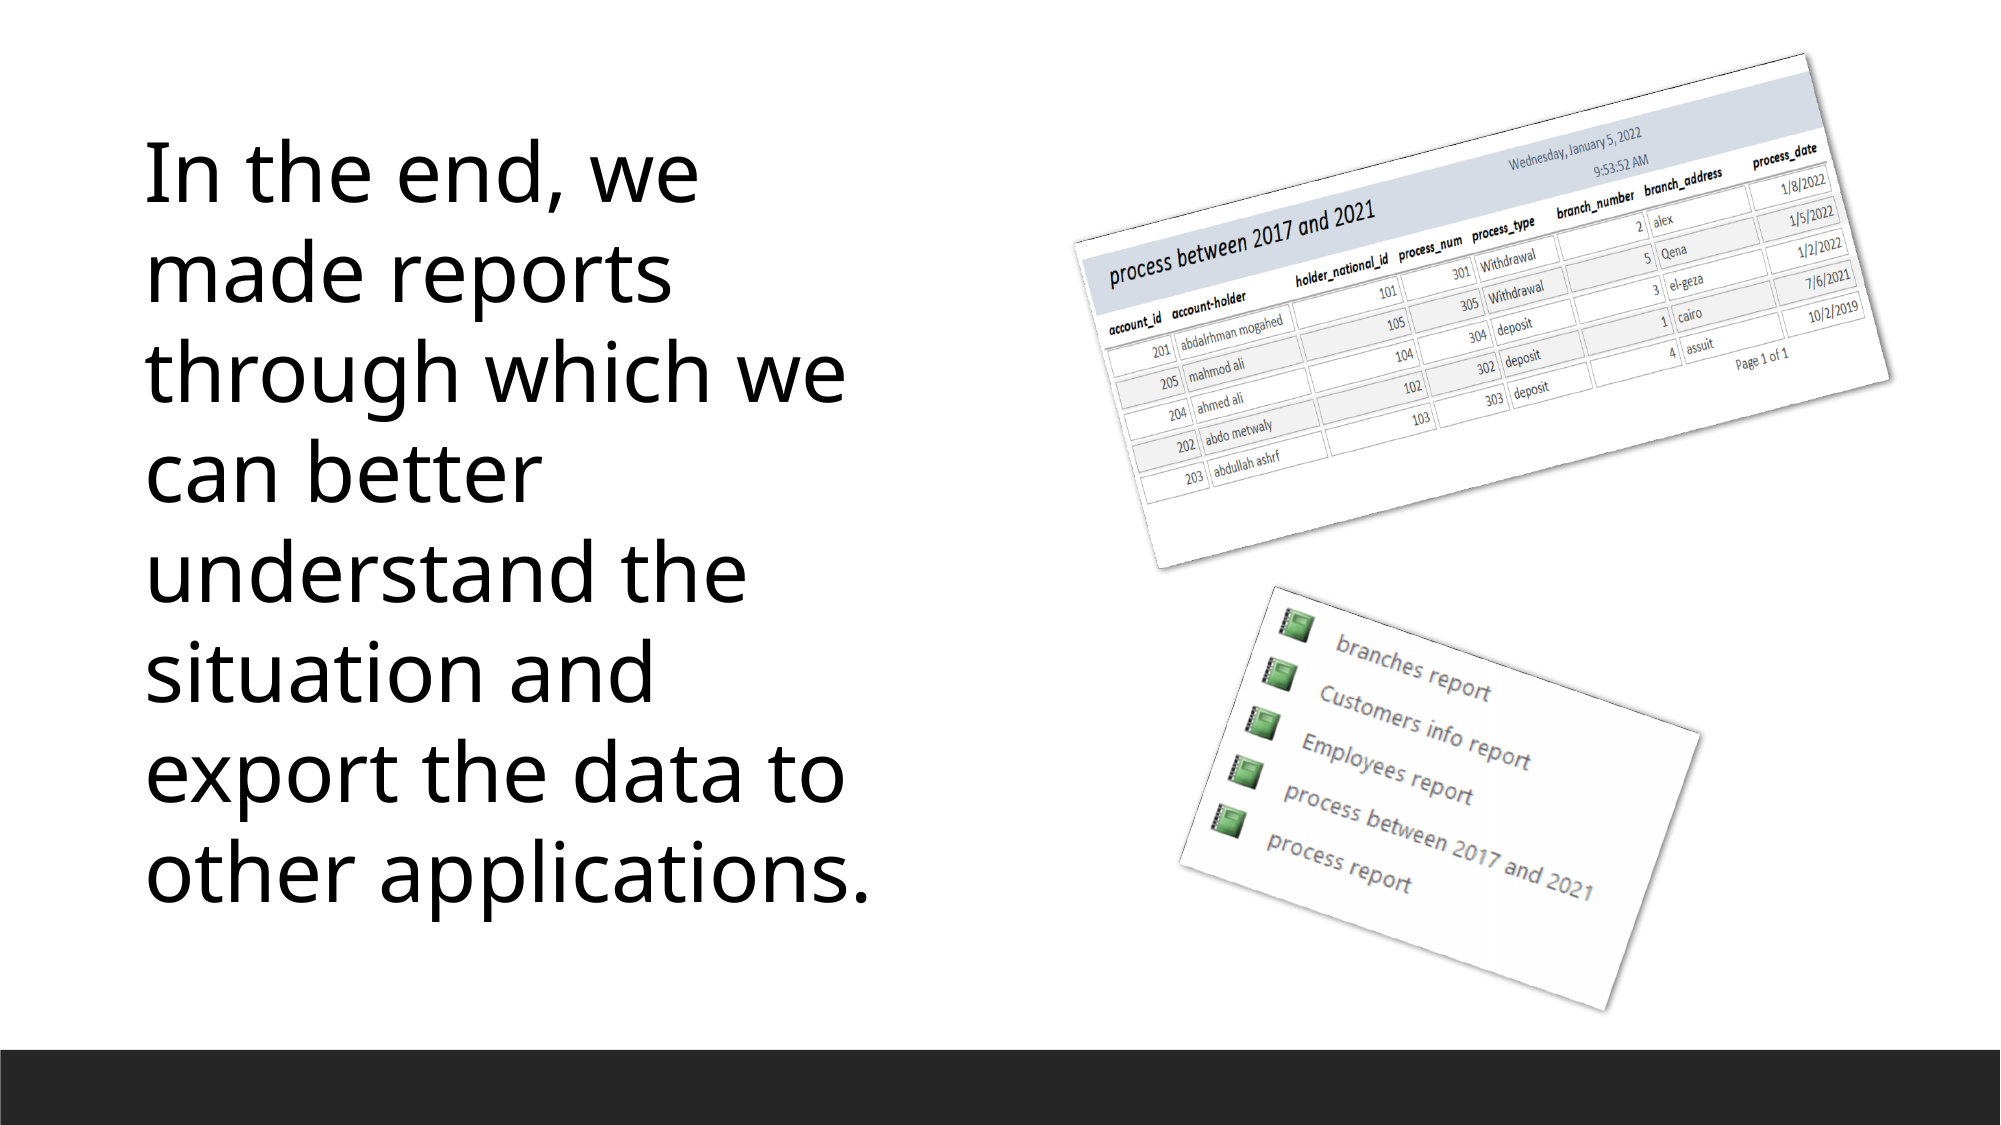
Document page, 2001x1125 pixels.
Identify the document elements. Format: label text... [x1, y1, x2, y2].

picture [1180, 588, 1699, 1010]
picture [1075, 55, 1888, 568]
text_box In the end, we made reports through which we can better understand the situation and export the data to other applications. [129, 112, 902, 927]
